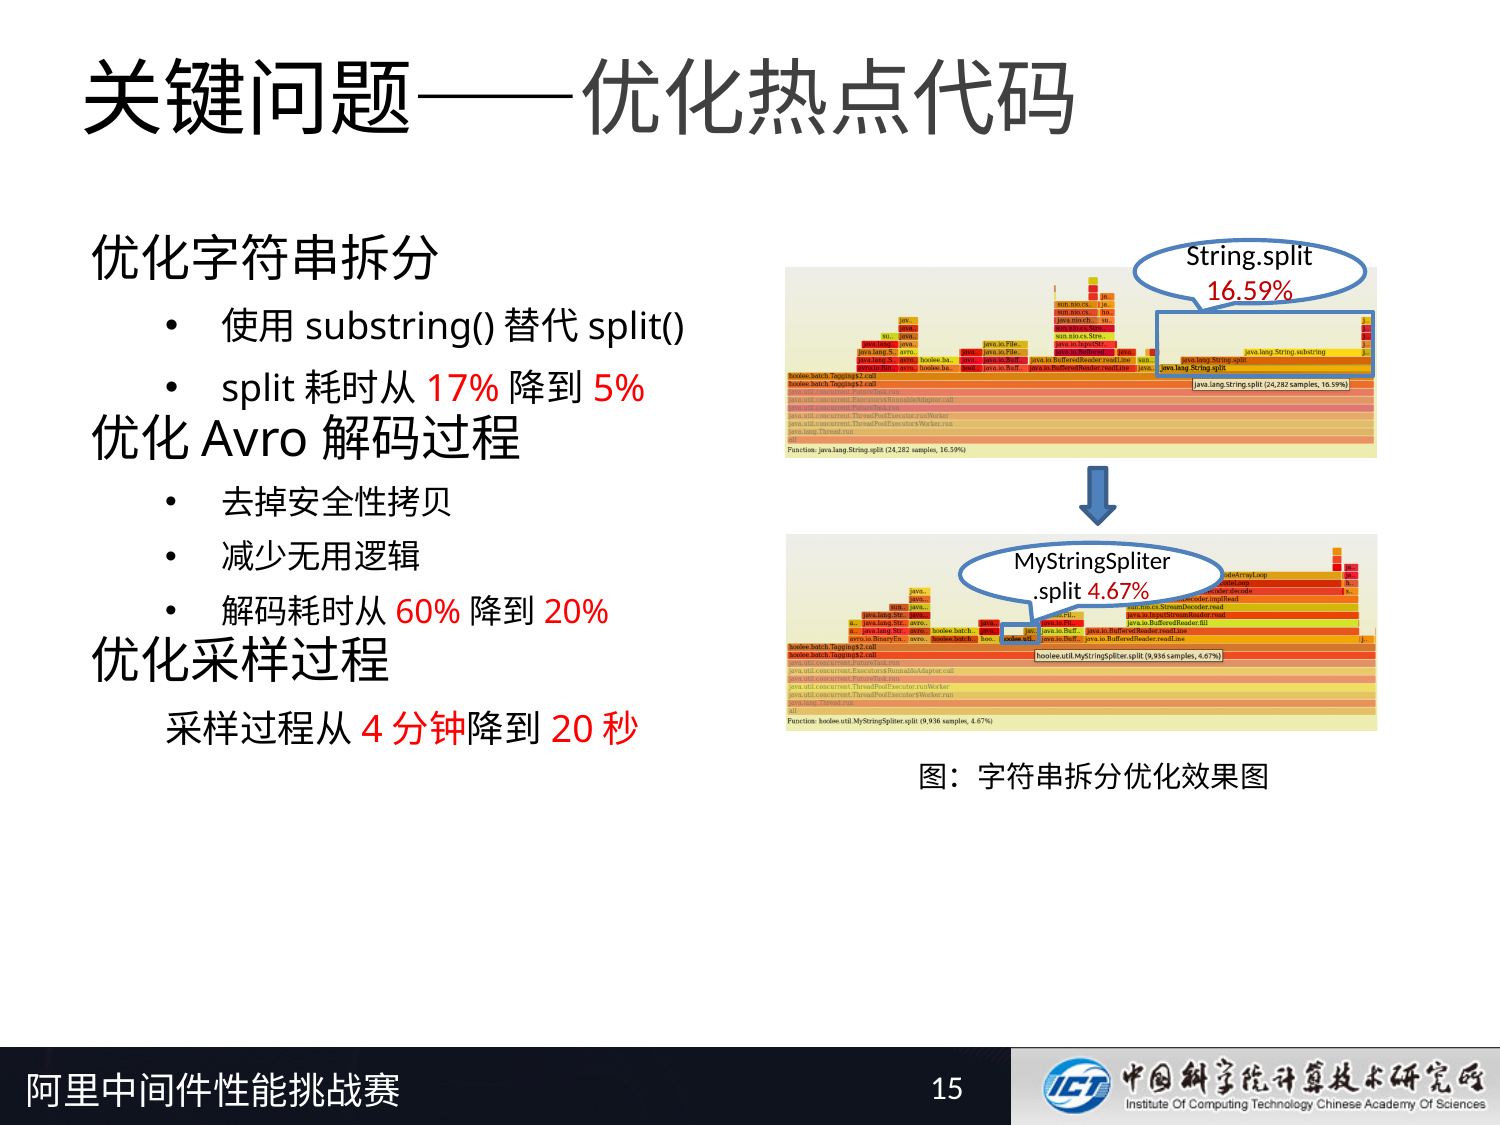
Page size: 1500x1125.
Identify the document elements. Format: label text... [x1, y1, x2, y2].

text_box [785, 239, 1377, 459]
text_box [785, 533, 1378, 732]
list 优化字符串拆分 使用substring()替代split() split耗时从17%降到5% 优化Avro解码过程 去掉安全性拷贝 减少无用逻辑 解码耗时从60%降到20% 优化采样过程 采样过程从4分钟降到20秒 [75, 230, 738, 1005]
title 关键问题——优化热点代码 [64, 30, 1413, 159]
picture [0, 1047, 1500, 1125]
text_box [1079, 466, 1117, 526]
text_box 图：字符串拆分优化效果图 [903, 751, 1321, 801]
